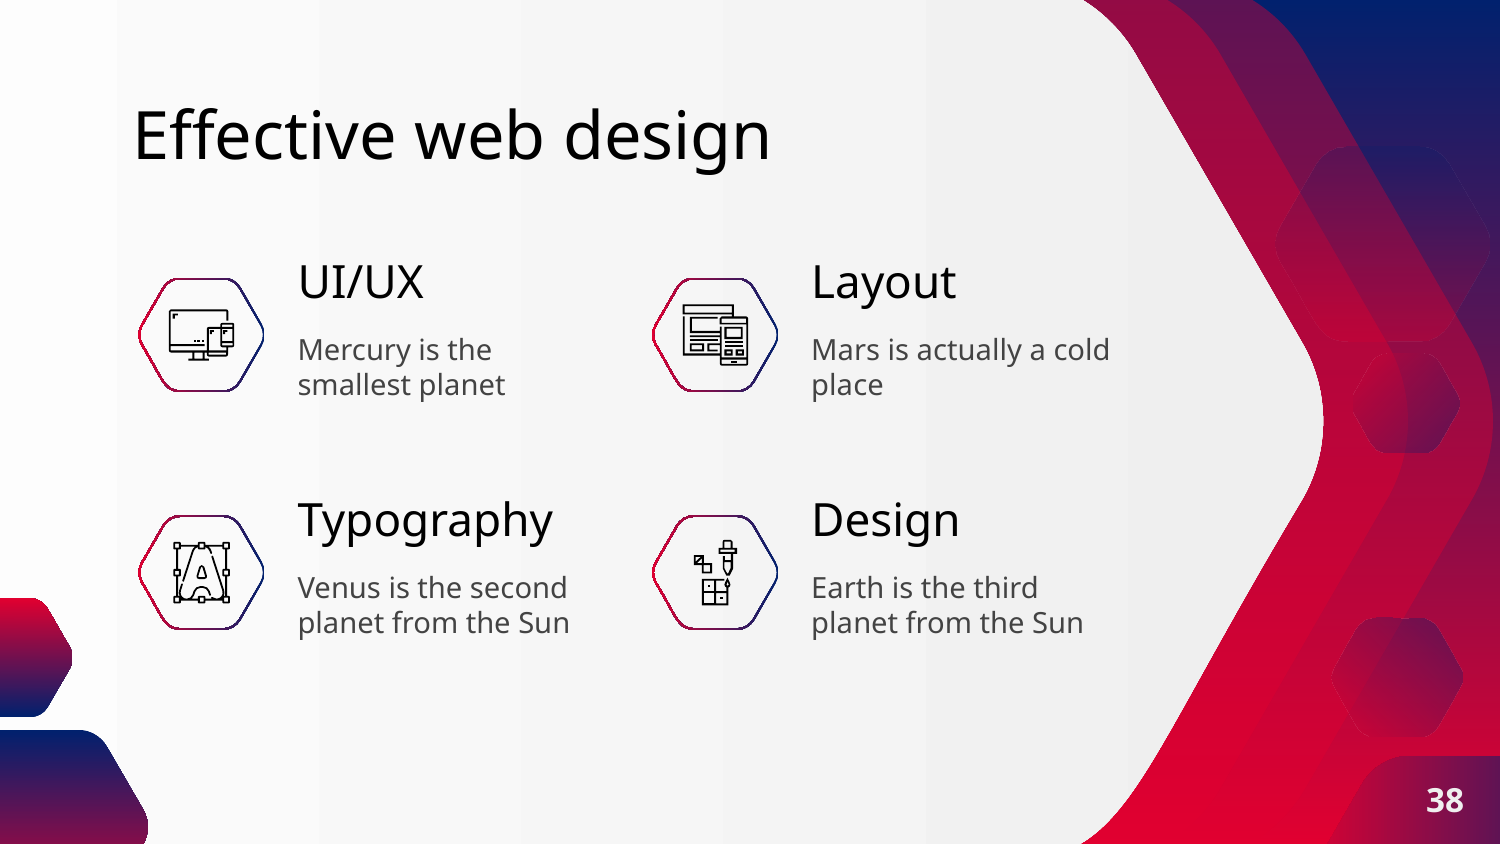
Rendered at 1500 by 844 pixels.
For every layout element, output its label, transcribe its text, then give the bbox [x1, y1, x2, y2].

subtitle Layout [796, 260, 1133, 316]
text_box [652, 515, 779, 631]
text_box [173, 541, 231, 604]
title Effective web design [116, 88, 1383, 177]
subtitle UI/UX [282, 260, 619, 316]
subtitle Typography [282, 498, 619, 553]
text_box [138, 515, 265, 631]
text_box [682, 303, 749, 366]
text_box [168, 309, 235, 361]
subtitle Mars is actually a cold place [796, 324, 1133, 410]
text_box [138, 277, 265, 393]
subtitle Earth is the third planet from the Sun [796, 561, 1133, 647]
slide_number 38 [1389, 755, 1500, 844]
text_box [693, 539, 738, 606]
subtitle Design [796, 498, 1133, 553]
subtitle Mercury is the smallest planet [282, 324, 619, 410]
text_box [652, 277, 779, 393]
subtitle Venus is the second planet from the Sun [282, 561, 619, 647]
